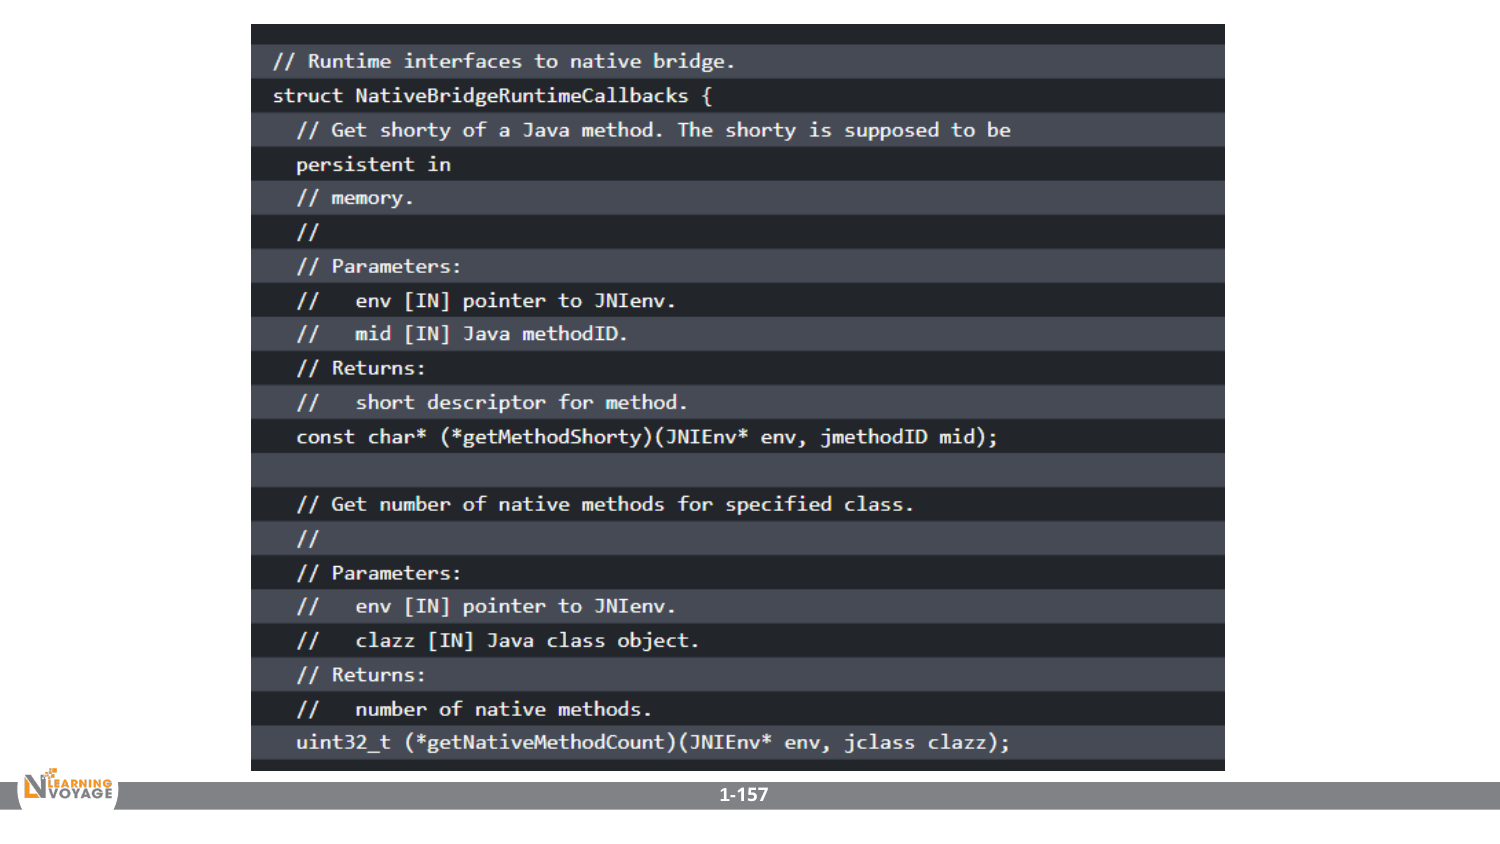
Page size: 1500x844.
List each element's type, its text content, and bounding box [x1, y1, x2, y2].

picture [251, 24, 1225, 771]
slide_number 1-157 [692, 771, 784, 821]
picture [0, 706, 144, 844]
